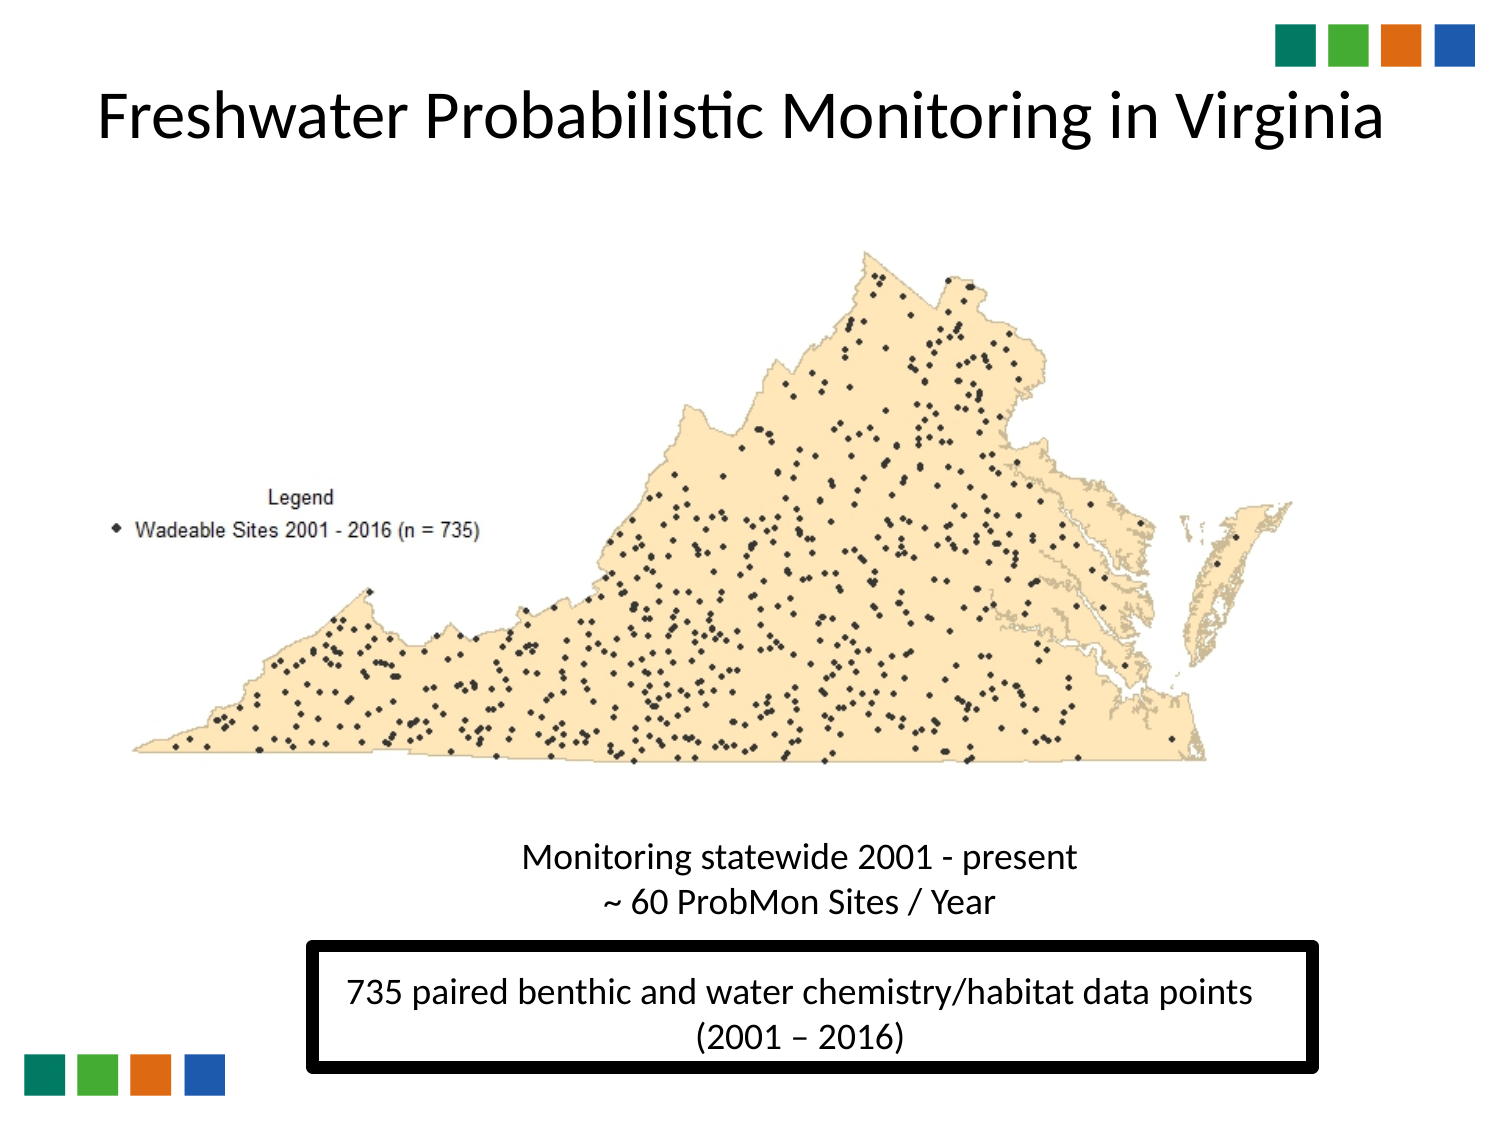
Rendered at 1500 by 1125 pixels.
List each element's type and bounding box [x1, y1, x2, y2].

text_box [24, 24, 1476, 1096]
